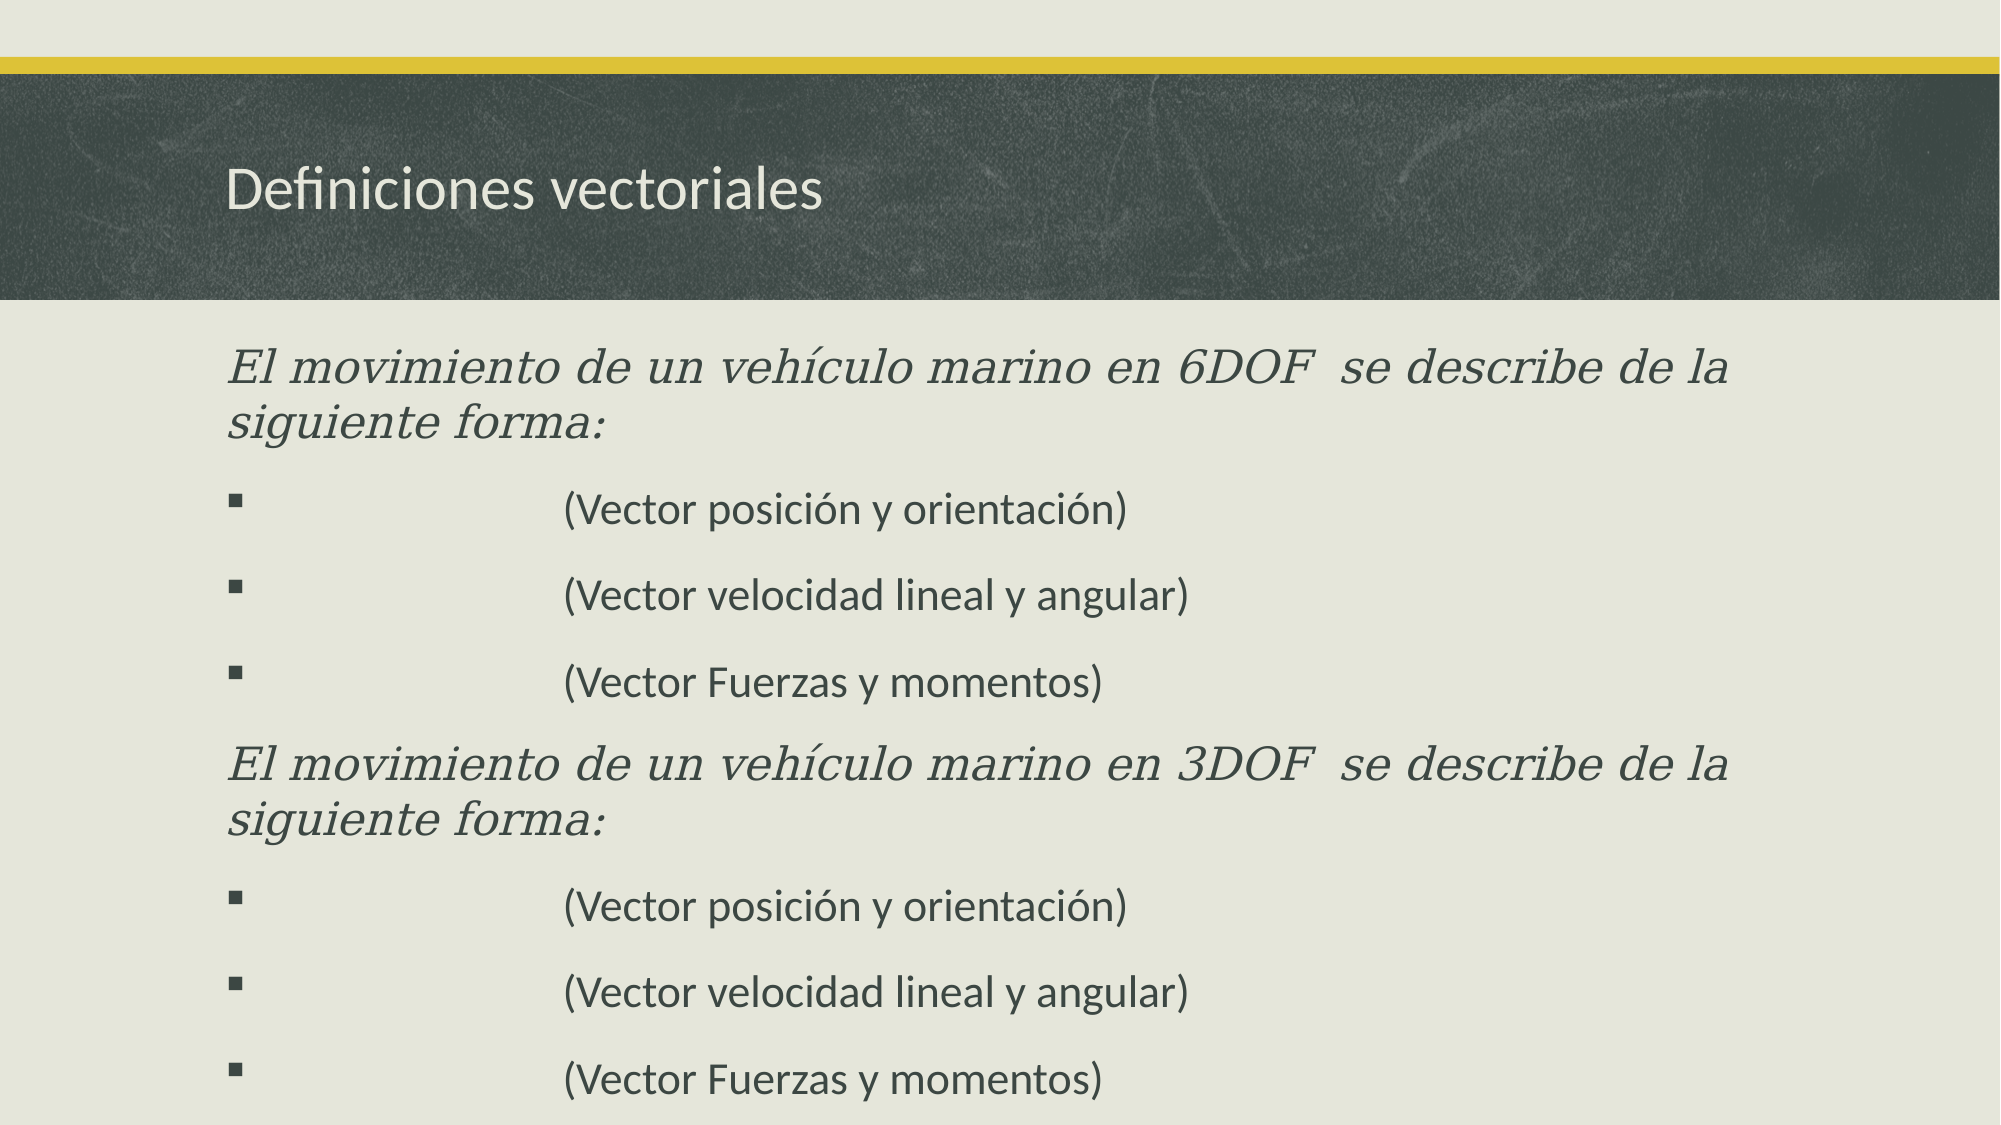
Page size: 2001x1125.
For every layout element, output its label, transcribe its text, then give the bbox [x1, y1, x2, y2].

title Definiciones vectoriales [210, 76, 1790, 300]
picture [0, 74, 2000, 300]
